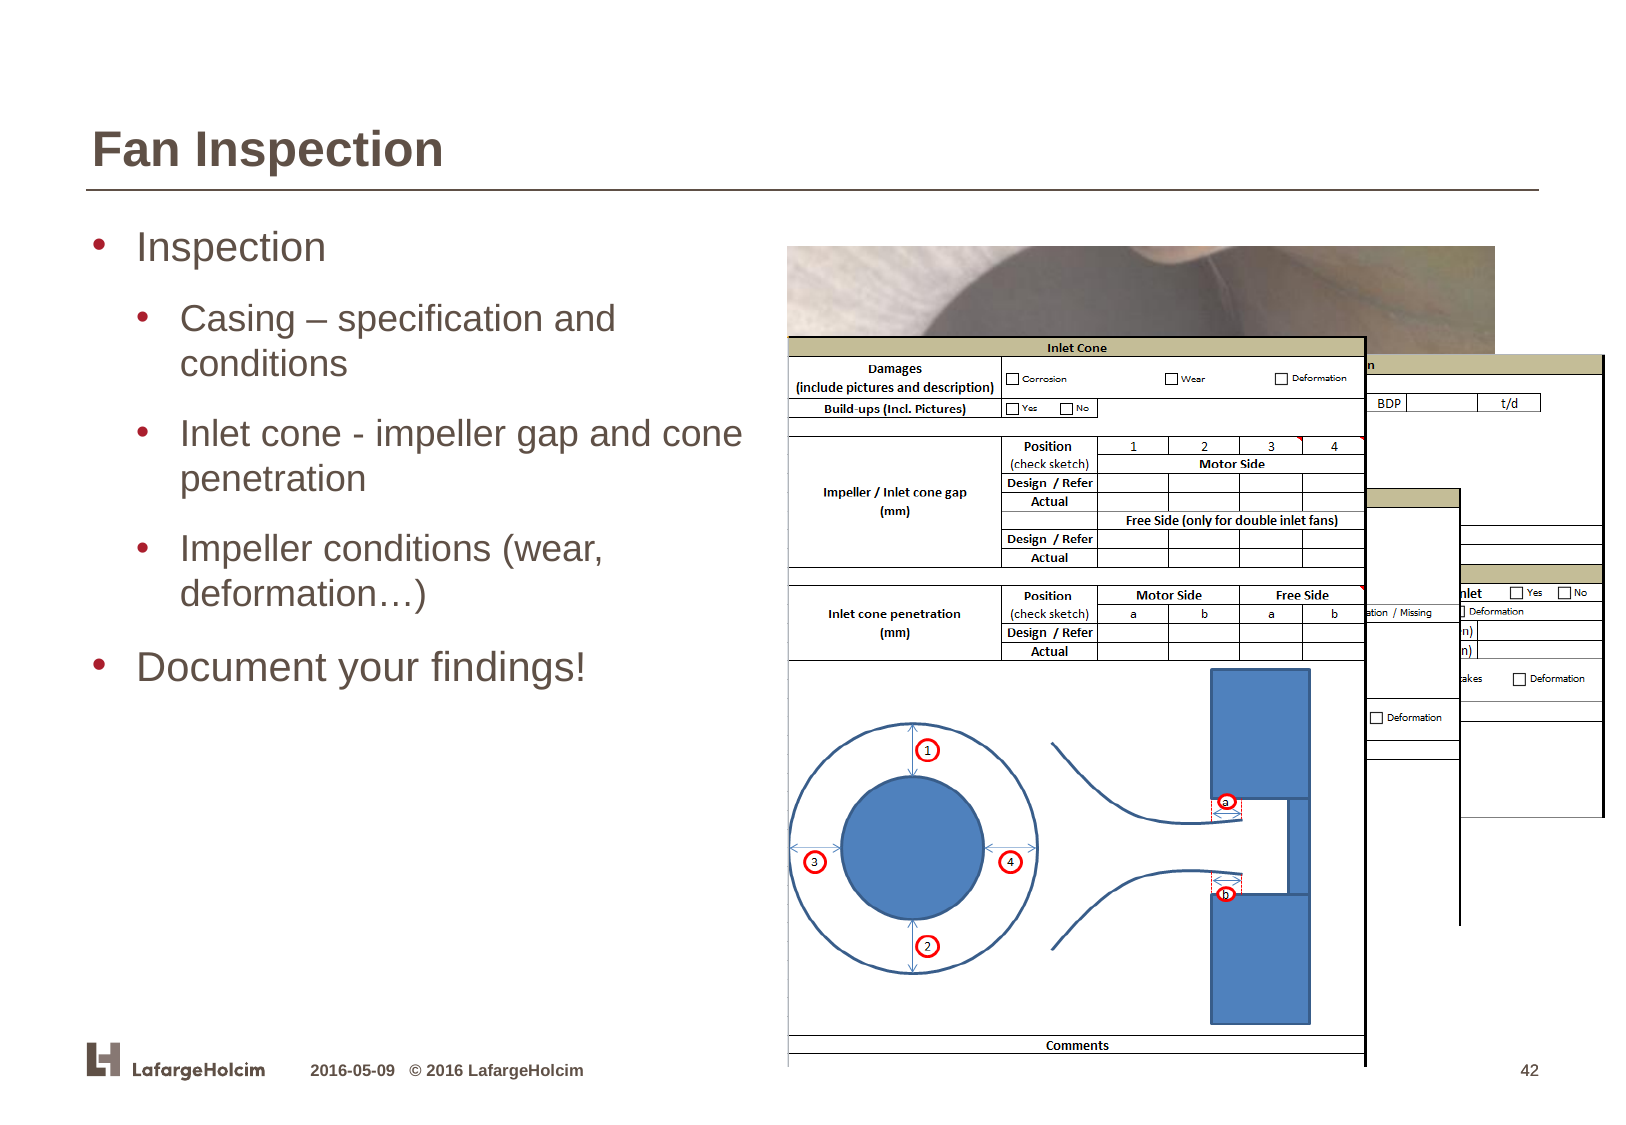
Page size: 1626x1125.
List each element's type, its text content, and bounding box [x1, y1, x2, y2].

picture [786, 246, 1605, 1067]
footer 2016-05-09 © 2016 LafargeHolcim [310, 1052, 831, 1080]
text_box Inspection Casing – specification and conditions Inlet cone - impeller gap and cone penetration Impeller conditions (wear, deformation…) Document your findings! [91, 219, 754, 1059]
text_box Fan Inspection [91, 49, 1532, 180]
slide_number 42 [1467, 1052, 1540, 1080]
